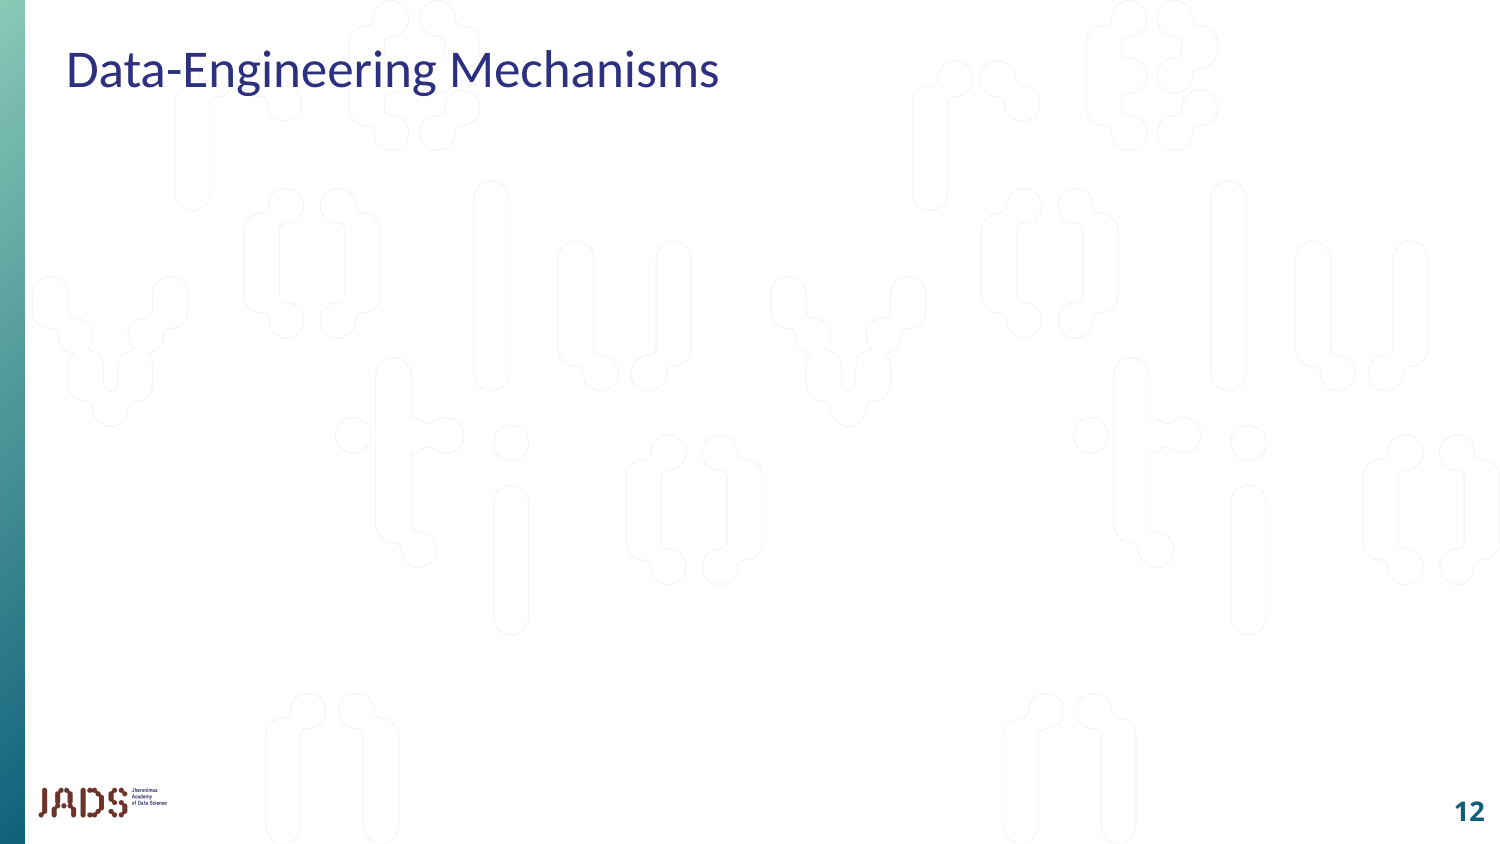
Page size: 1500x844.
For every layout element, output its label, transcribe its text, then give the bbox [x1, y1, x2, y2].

picture [25, 773, 181, 832]
slide_number 12 [1424, 779, 1500, 844]
title Data-Engineering Mechanisms [51, 19, 1449, 114]
